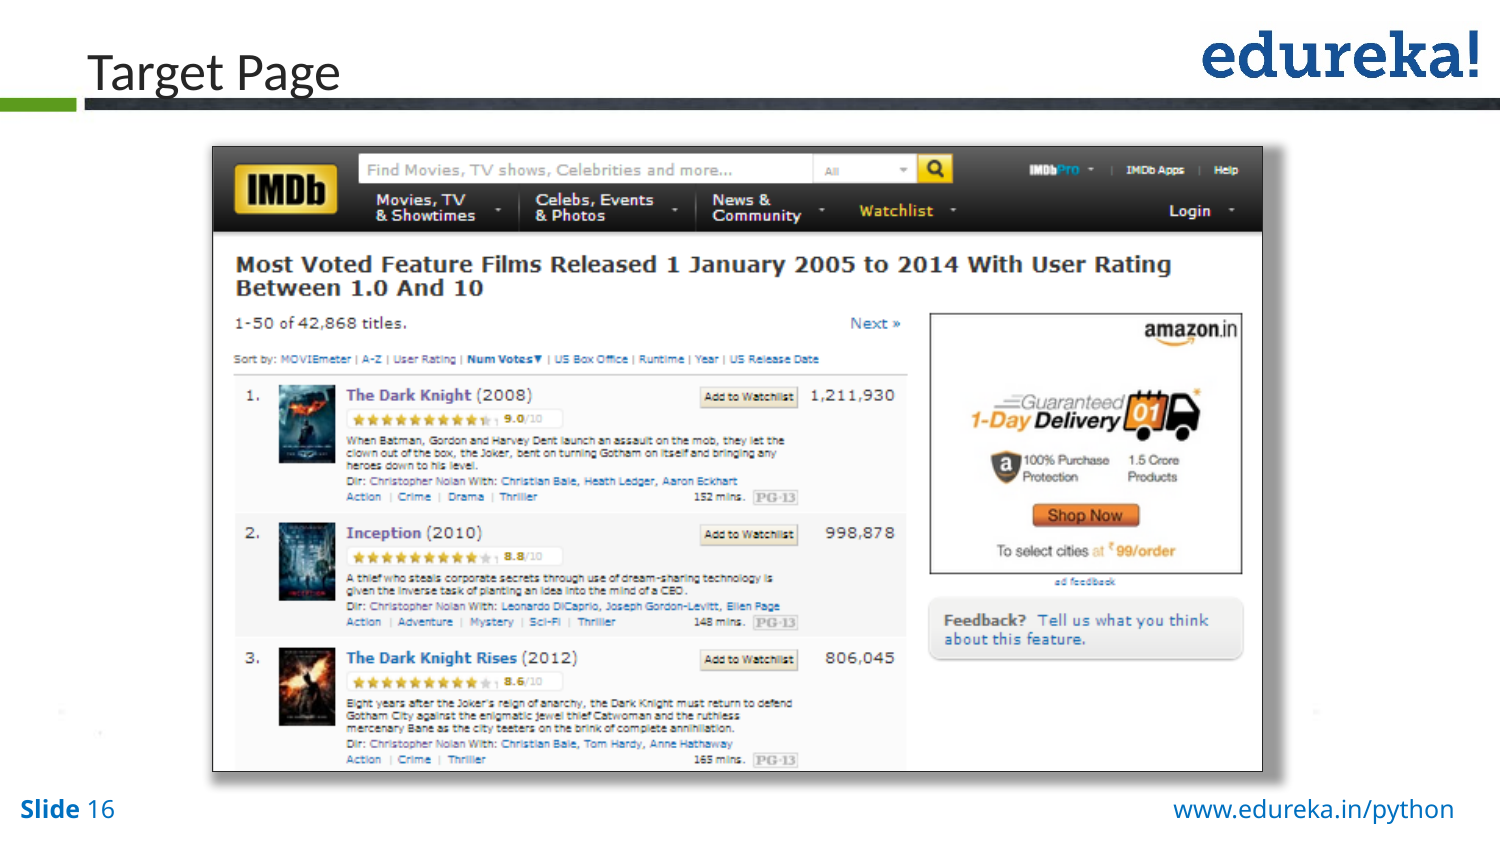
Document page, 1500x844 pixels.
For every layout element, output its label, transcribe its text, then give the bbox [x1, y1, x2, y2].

picture [0, 0, 1500, 844]
text_box Target Page [73, 28, 975, 101]
